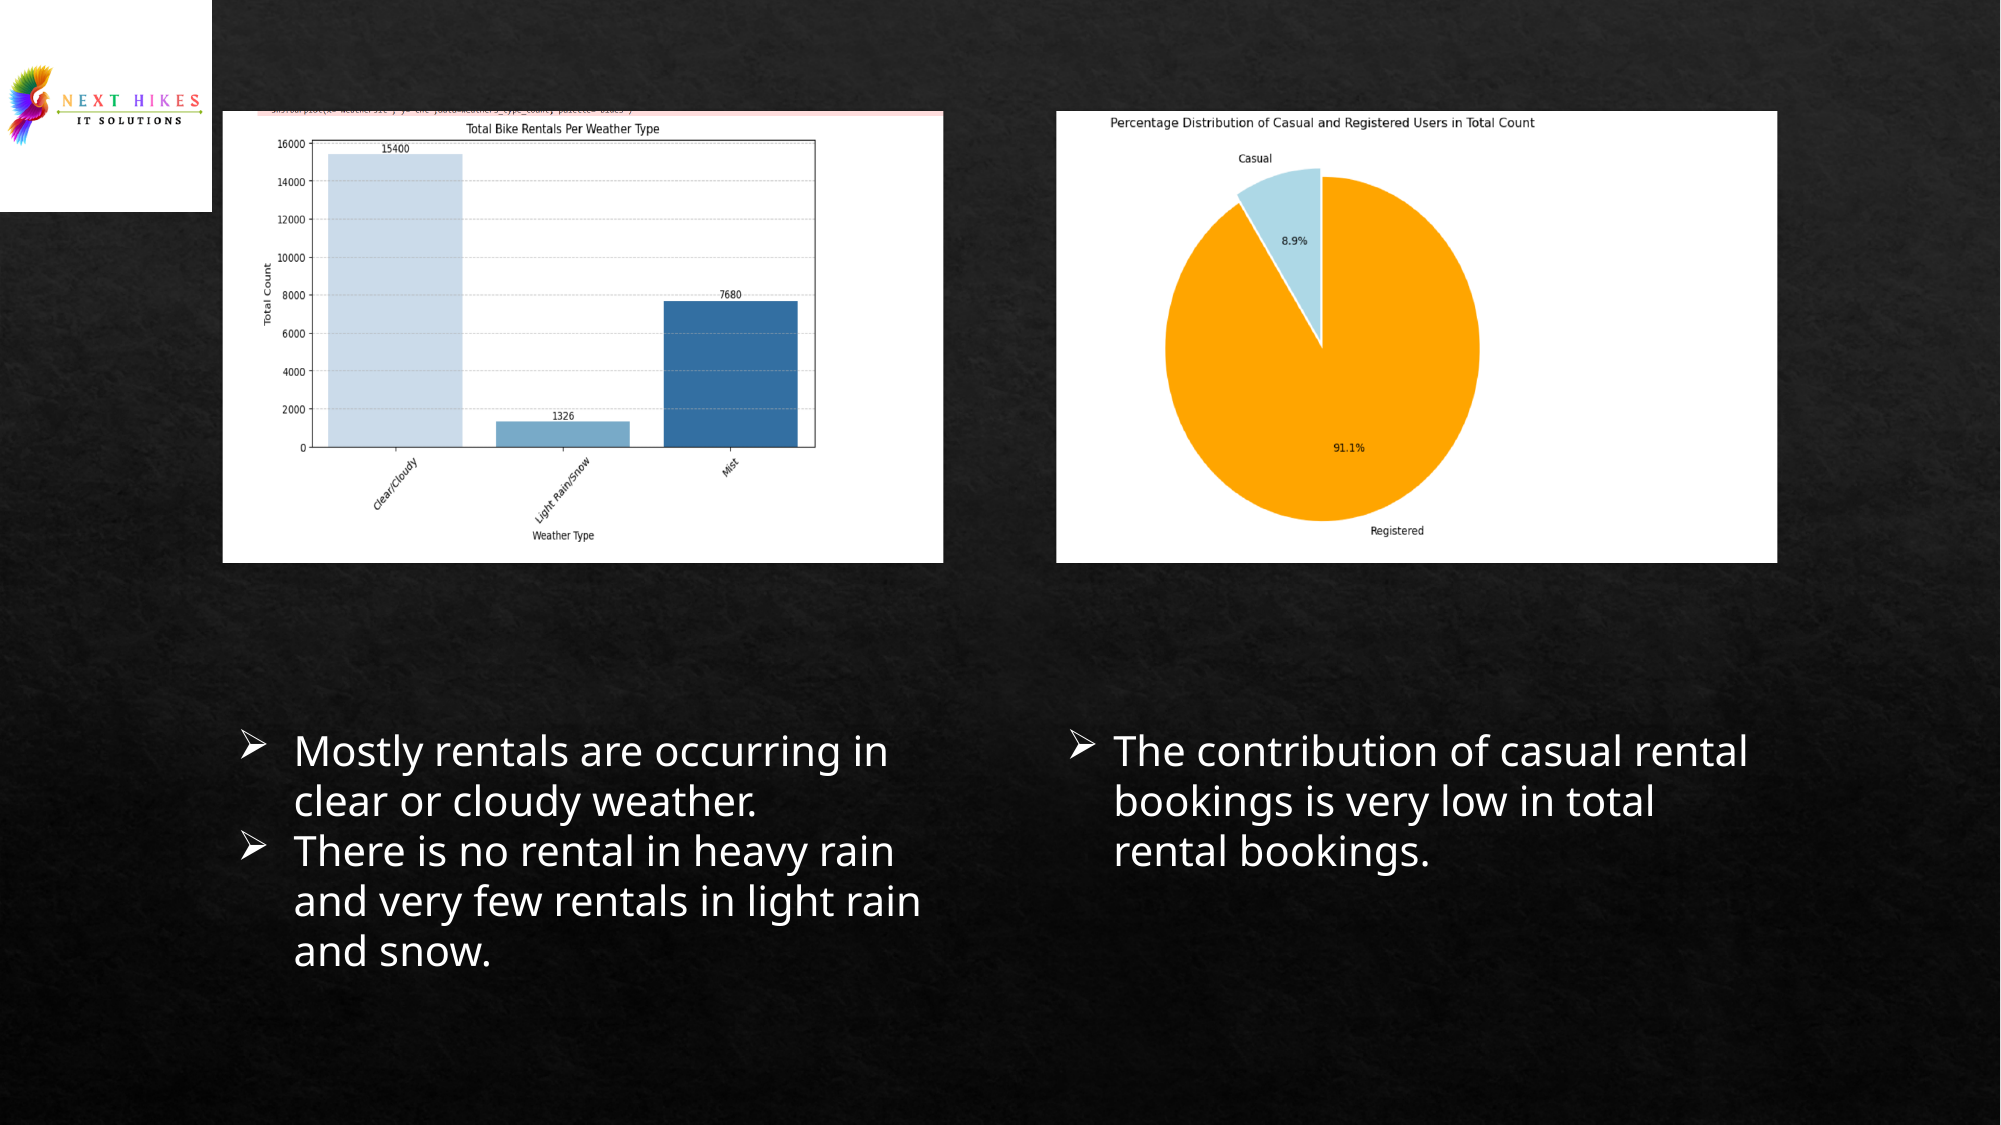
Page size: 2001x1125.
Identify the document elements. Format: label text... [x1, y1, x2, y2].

text_box The contribution of casual rental bookings is very low in total rental bookings. [1051, 717, 1778, 883]
text_box Mostly rentals are occurring in clear or cloudy weather. There is no rental in heavy rain and very few rentals in light rain and snow. [222, 717, 949, 1043]
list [222, 110, 944, 563]
picture [0, 0, 212, 212]
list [1056, 110, 1778, 563]
